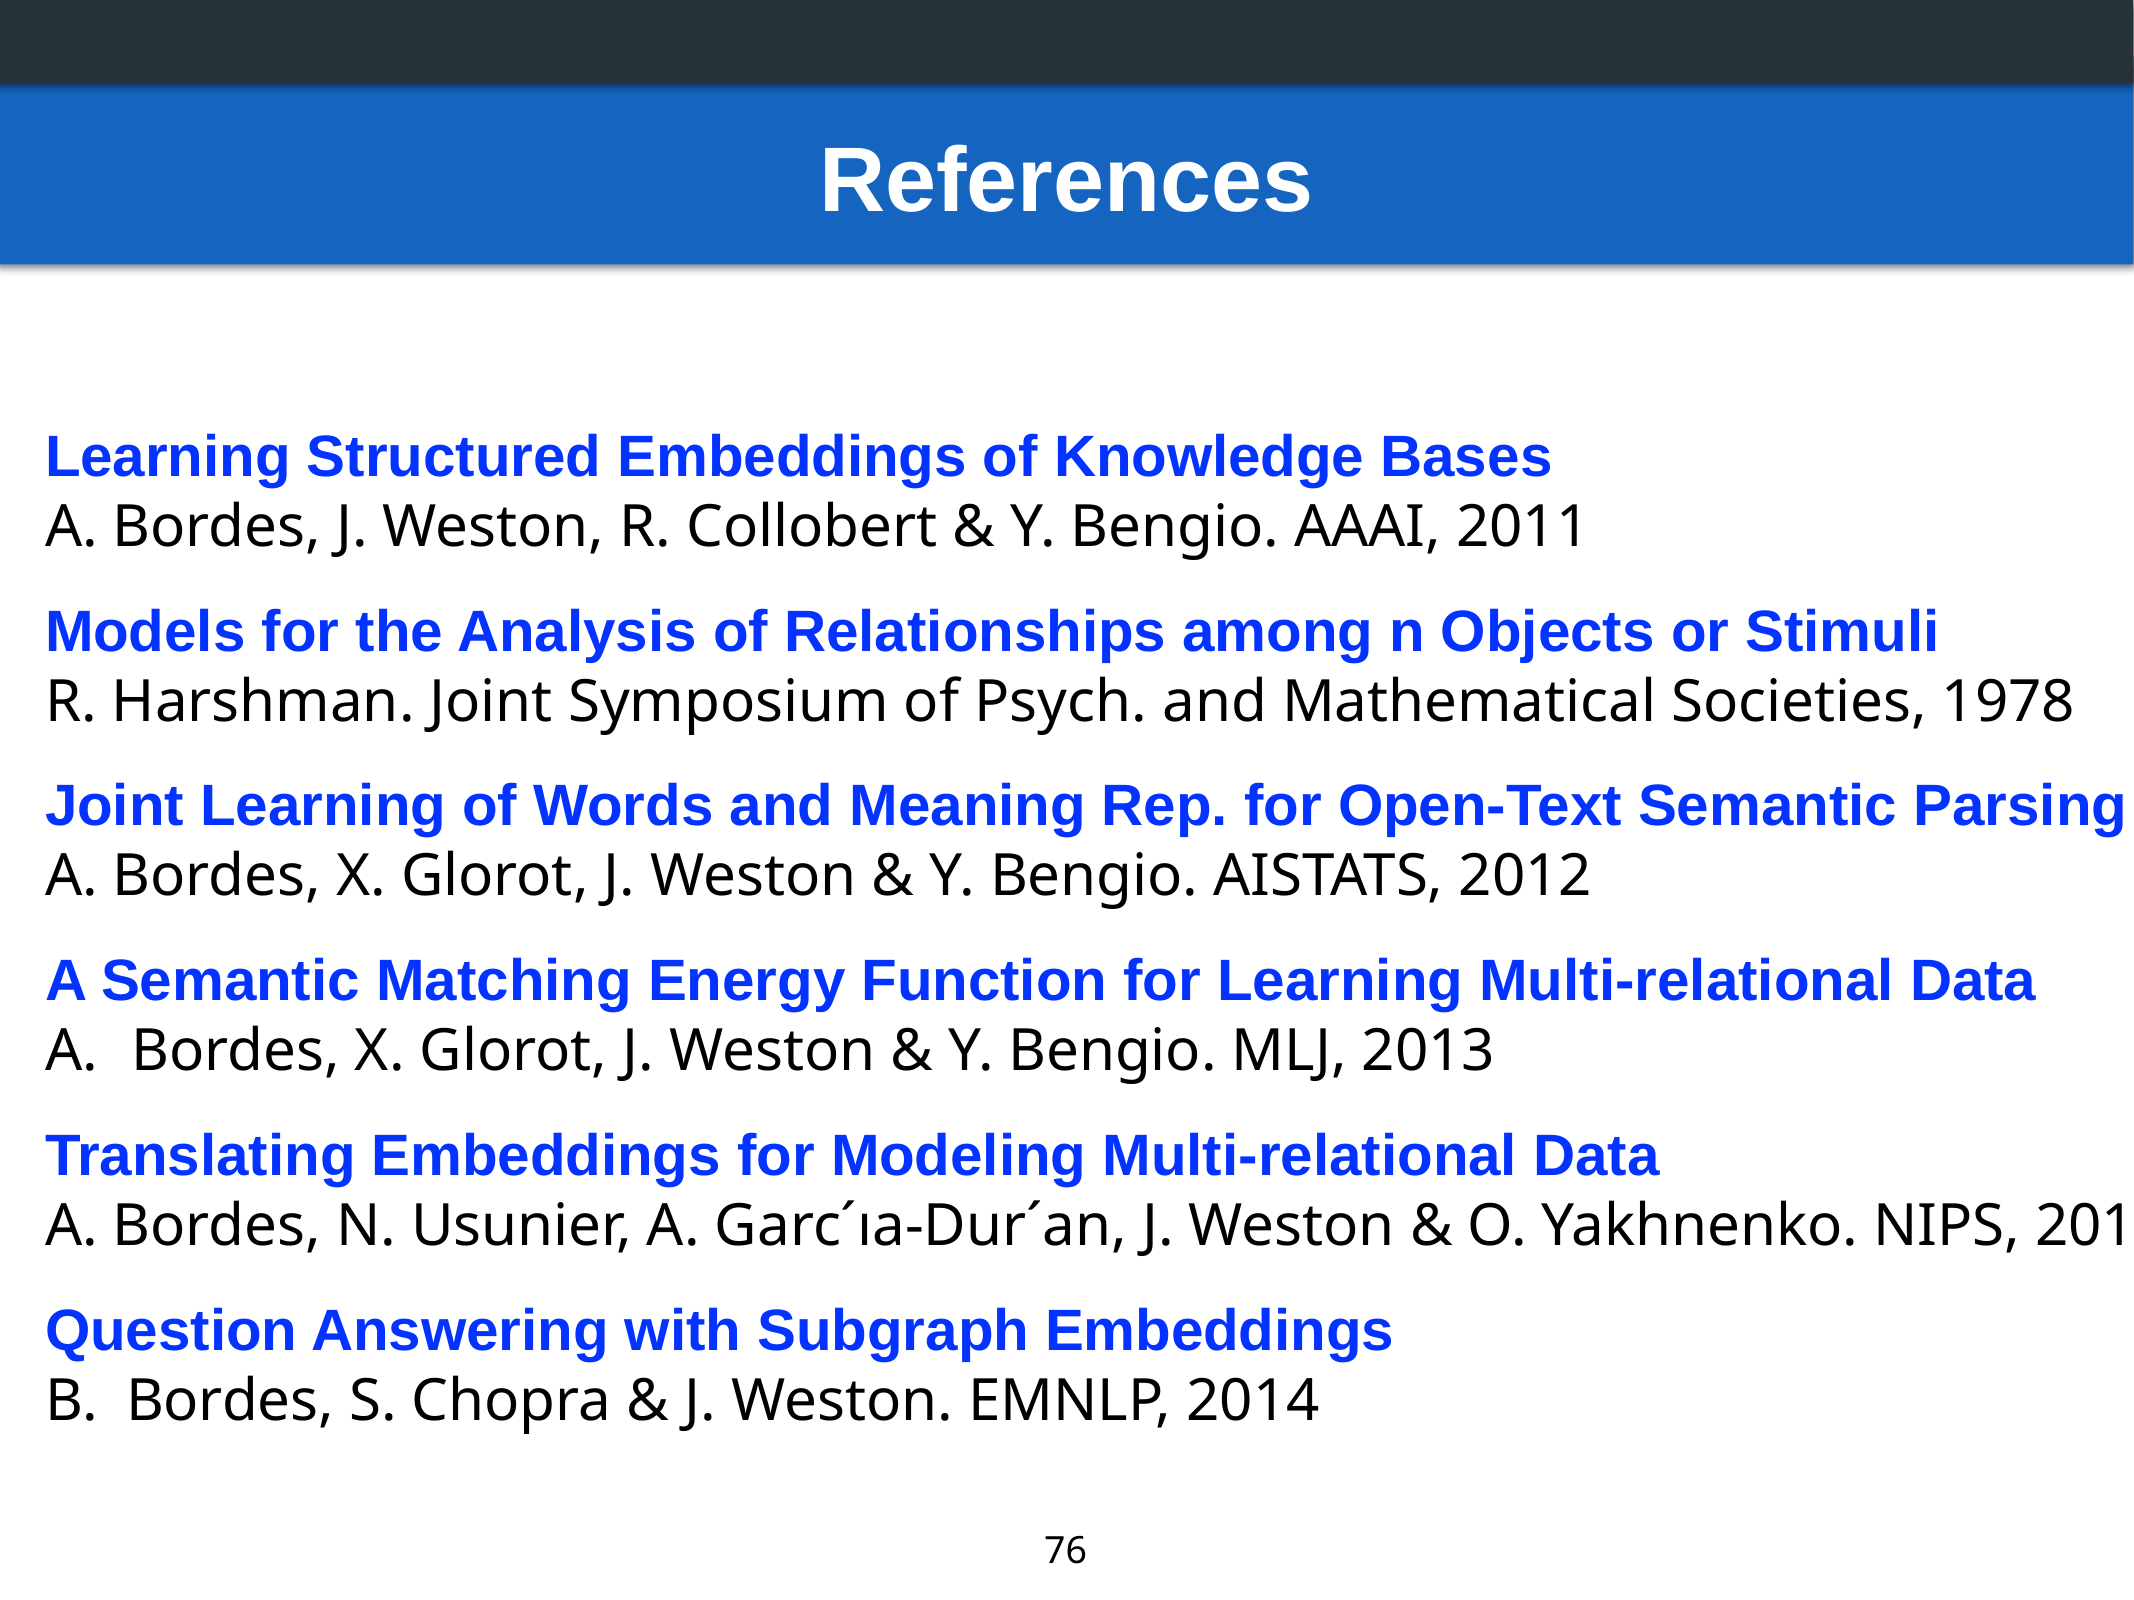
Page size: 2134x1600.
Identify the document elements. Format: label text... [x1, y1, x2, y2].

slide_number 76 [1034, 1517, 1097, 1581]
title References [155, 83, 1978, 267]
text_box Learning Structured Embeddings of Knowledge Bases A. Bordes, J. Weston, R. Collobert & Y. Bengio. AAAI, 2011 Models for the Analysis of Relationships among n Objects or Stimuli R. Harshman. Joint Symposium of Psych. and Mathematical Societies, 1978 Joint Learning of Words and Meaning Rep. for Open-Text Semantic Parsing A. Bordes, X. Glorot, J. Weston & Y. Bengio. AISTATS, 2012 A Semantic Matching Energy Function for Learning Multi-relational Data Bordes, X. Glorot, J. Weston & Y. Bengio. MLJ, 2013 Translating Embeddings for Modeling Multi-relational Data A. Bordes, N. Usunier, A. Garc´ıa-Dur´an, J. Weston & O. Yakhnenko. NIPS, 2013 Question Answering with Subgraph Embeddings Bordes, S. Chopra & J. Weston. EMNLP, 2014 [36, 409, 2134, 1441]
